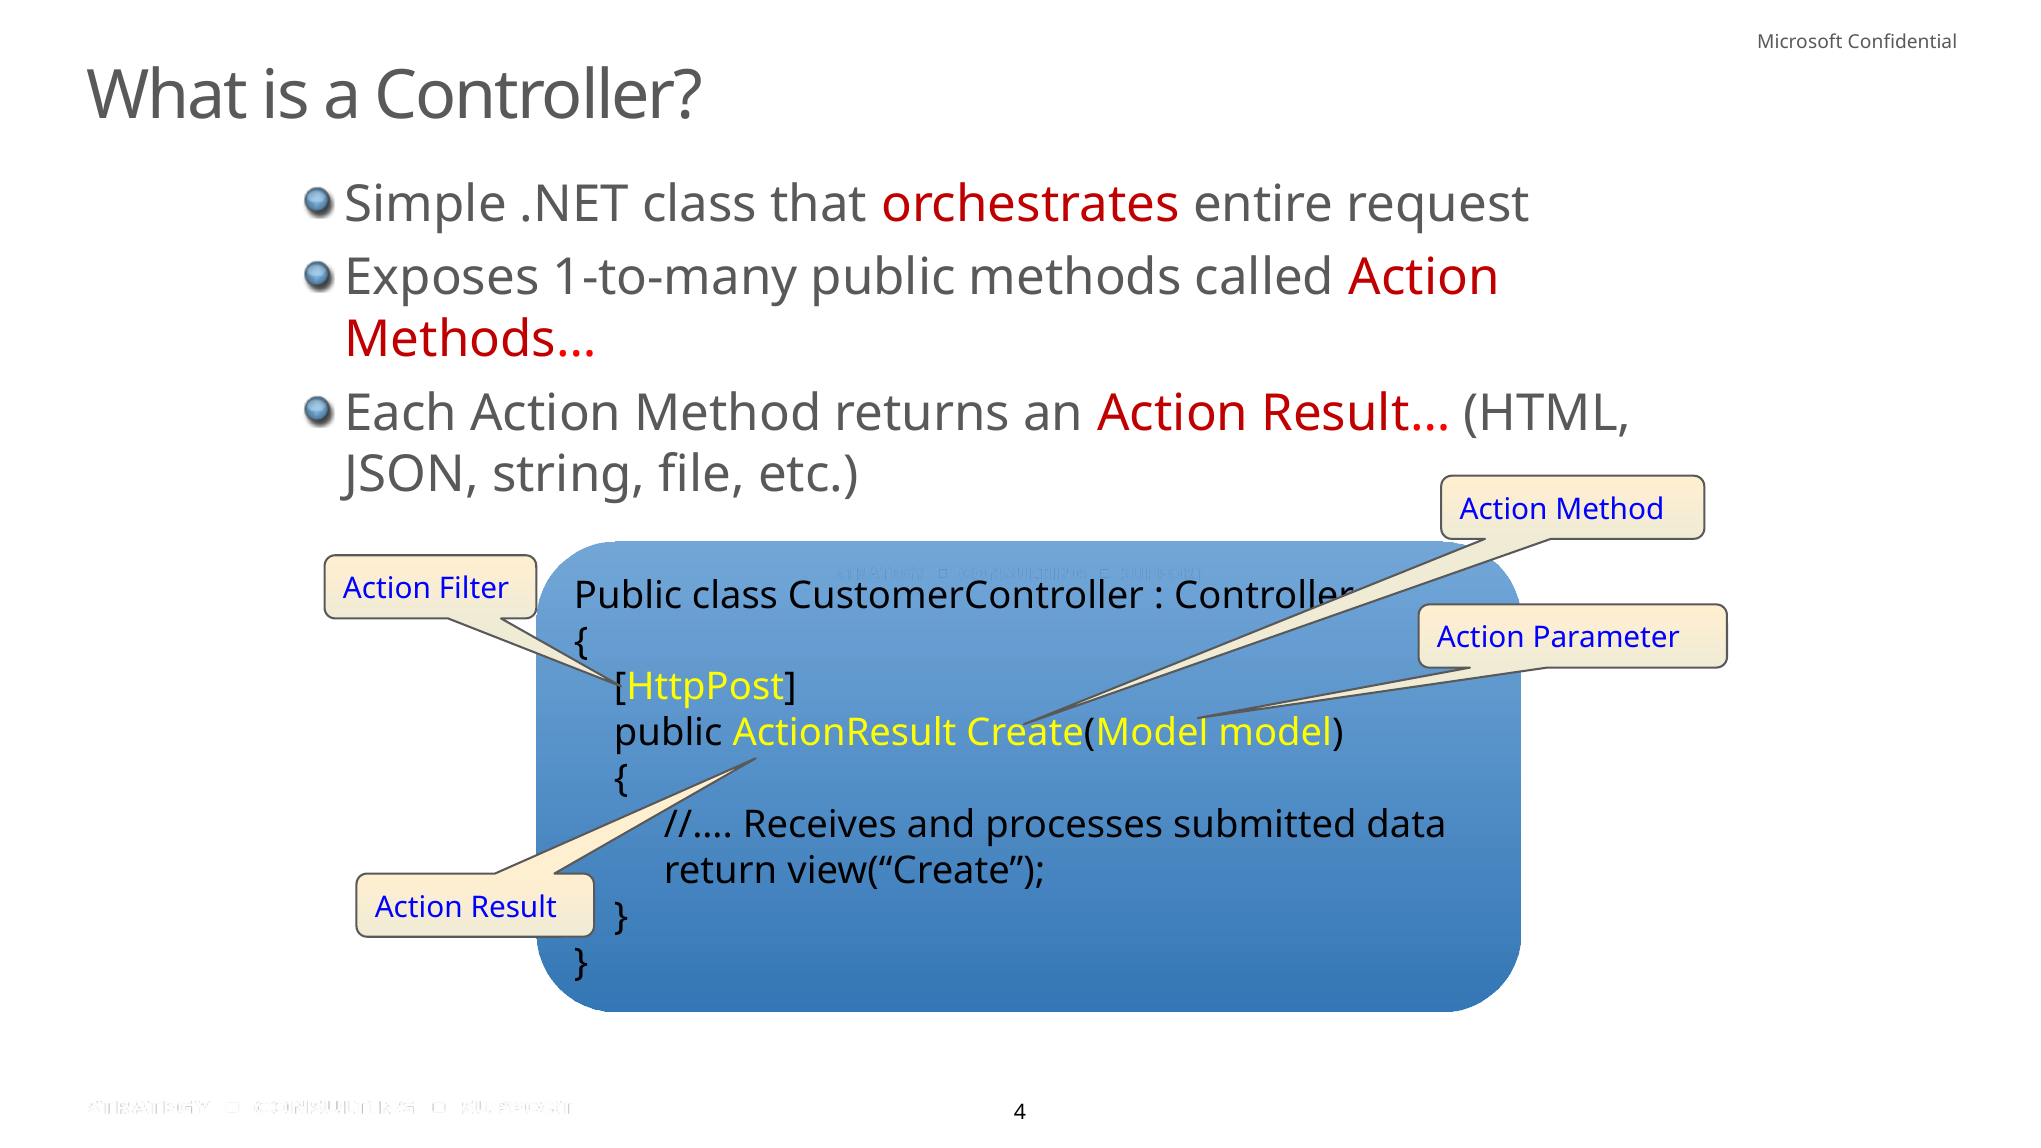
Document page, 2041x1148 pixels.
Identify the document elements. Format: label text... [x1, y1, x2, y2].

text_box Action Filter [324, 555, 622, 687]
picture [298, 182, 335, 219]
list Simple .NET class that orchestrates entire request Exposes 1-to-many public methods called Action Methods… Each Action Method returns an Action Result… (HTML, JSON, string, file, etc.) [298, 170, 1751, 635]
picture [298, 256, 335, 293]
picture [298, 391, 335, 428]
picture [88, 1101, 575, 1114]
text_box Action Parameter [1197, 604, 1728, 719]
text_box Public class CustomerController : Controller { [HttpPost] public ActionResult Create(Model model) { //…. Receives and processes submitted data return view(“Create”); } } [534, 539, 1523, 1014]
title What is a Controller? [86, 60, 1953, 146]
text_box Action Method [1023, 475, 1705, 725]
text_box Action Result [356, 758, 756, 937]
